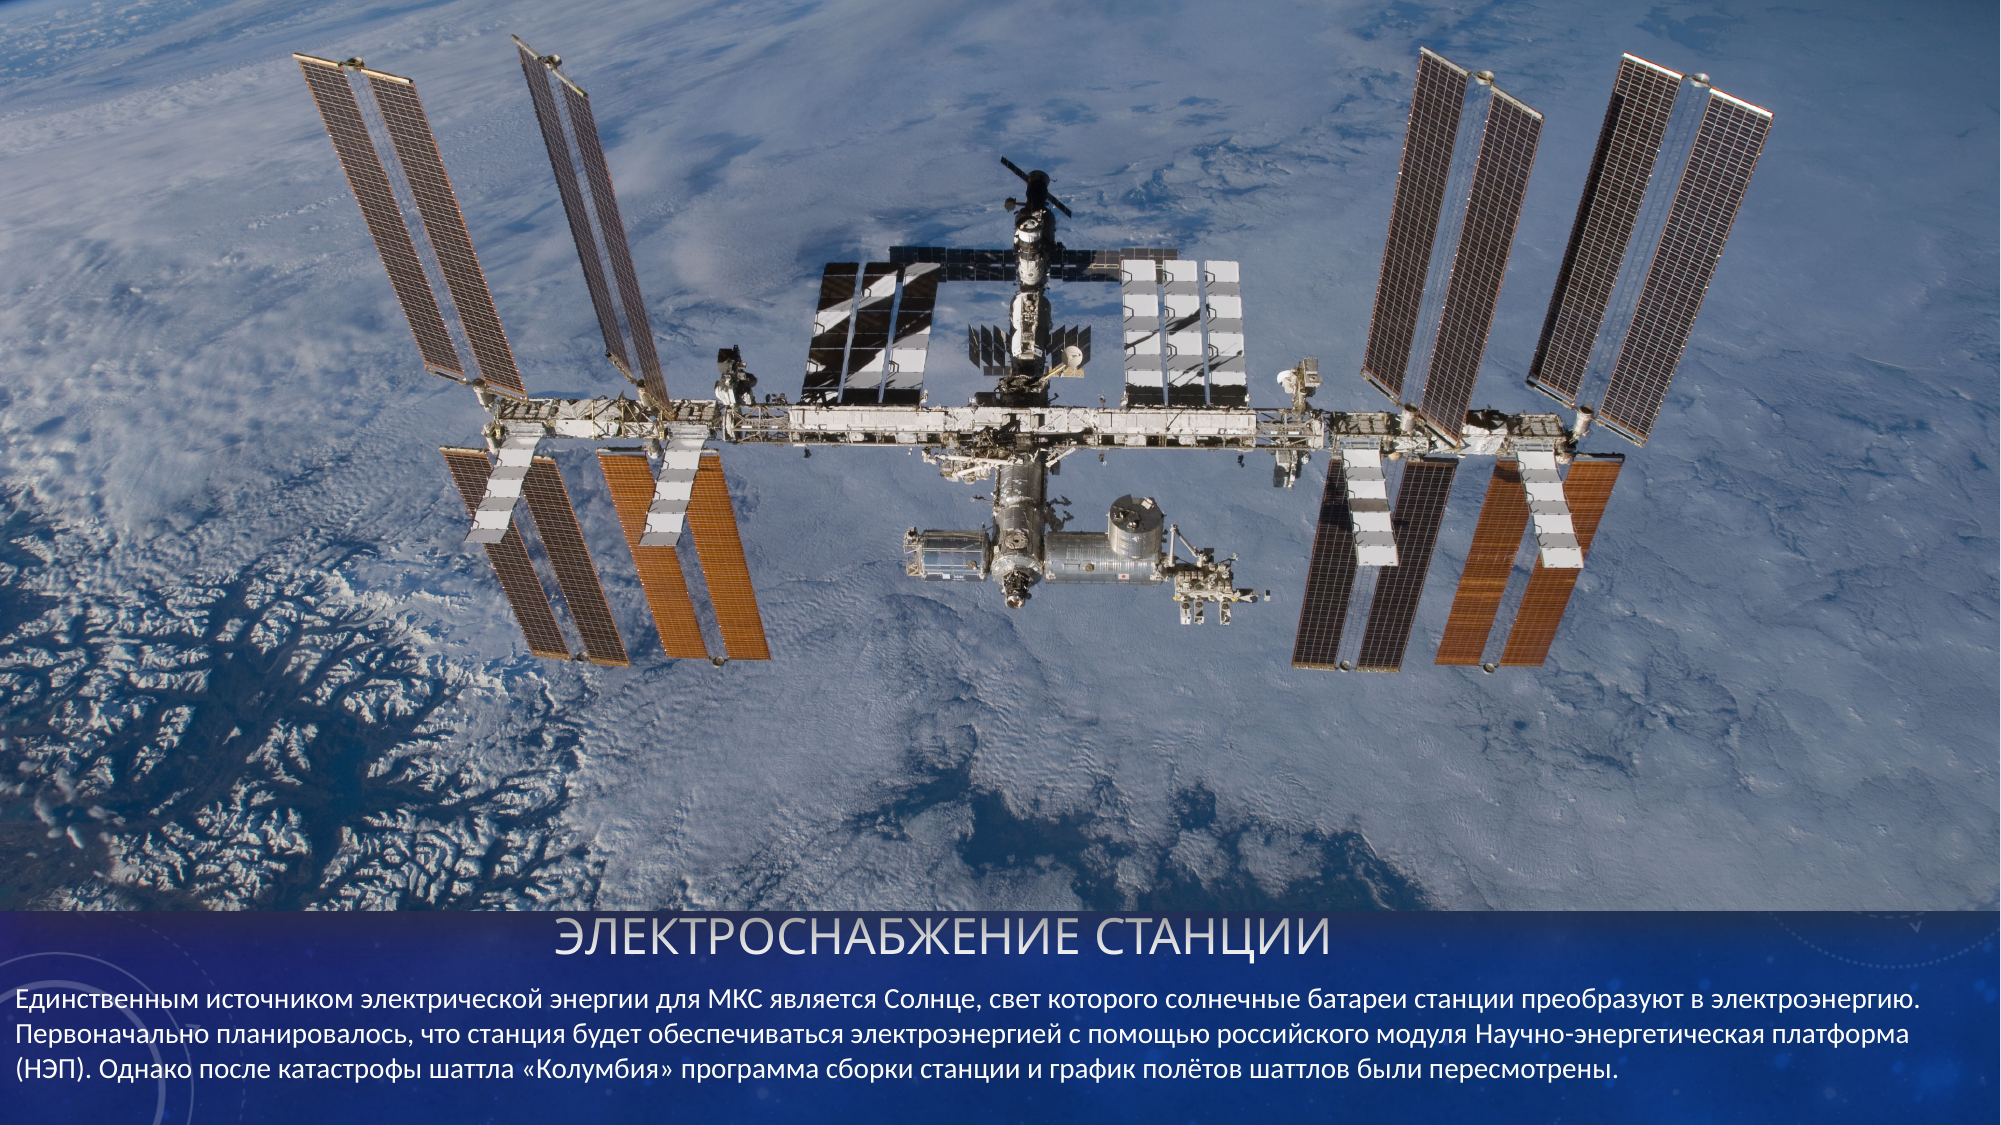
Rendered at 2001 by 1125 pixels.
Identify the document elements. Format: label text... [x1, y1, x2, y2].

picture [0, 0, 2001, 1125]
title Электроснабжение станции [112, 963, 1775, 972]
list Единственным источником электрической энергии для МКС является Солнце, свет которого солнечные батареи станции преобразуют в электроэнергию. Первоначально планировалось, что станция будет обеспечиваться электроэнергией с помощью российского модуля Научно-энергетическая платформа (НЭП). Однако после катастрофы шаттла «Колумбия» программа сборки станции и график полётов шаттлов были пересмотрены. [0, 972, 2000, 1125]
